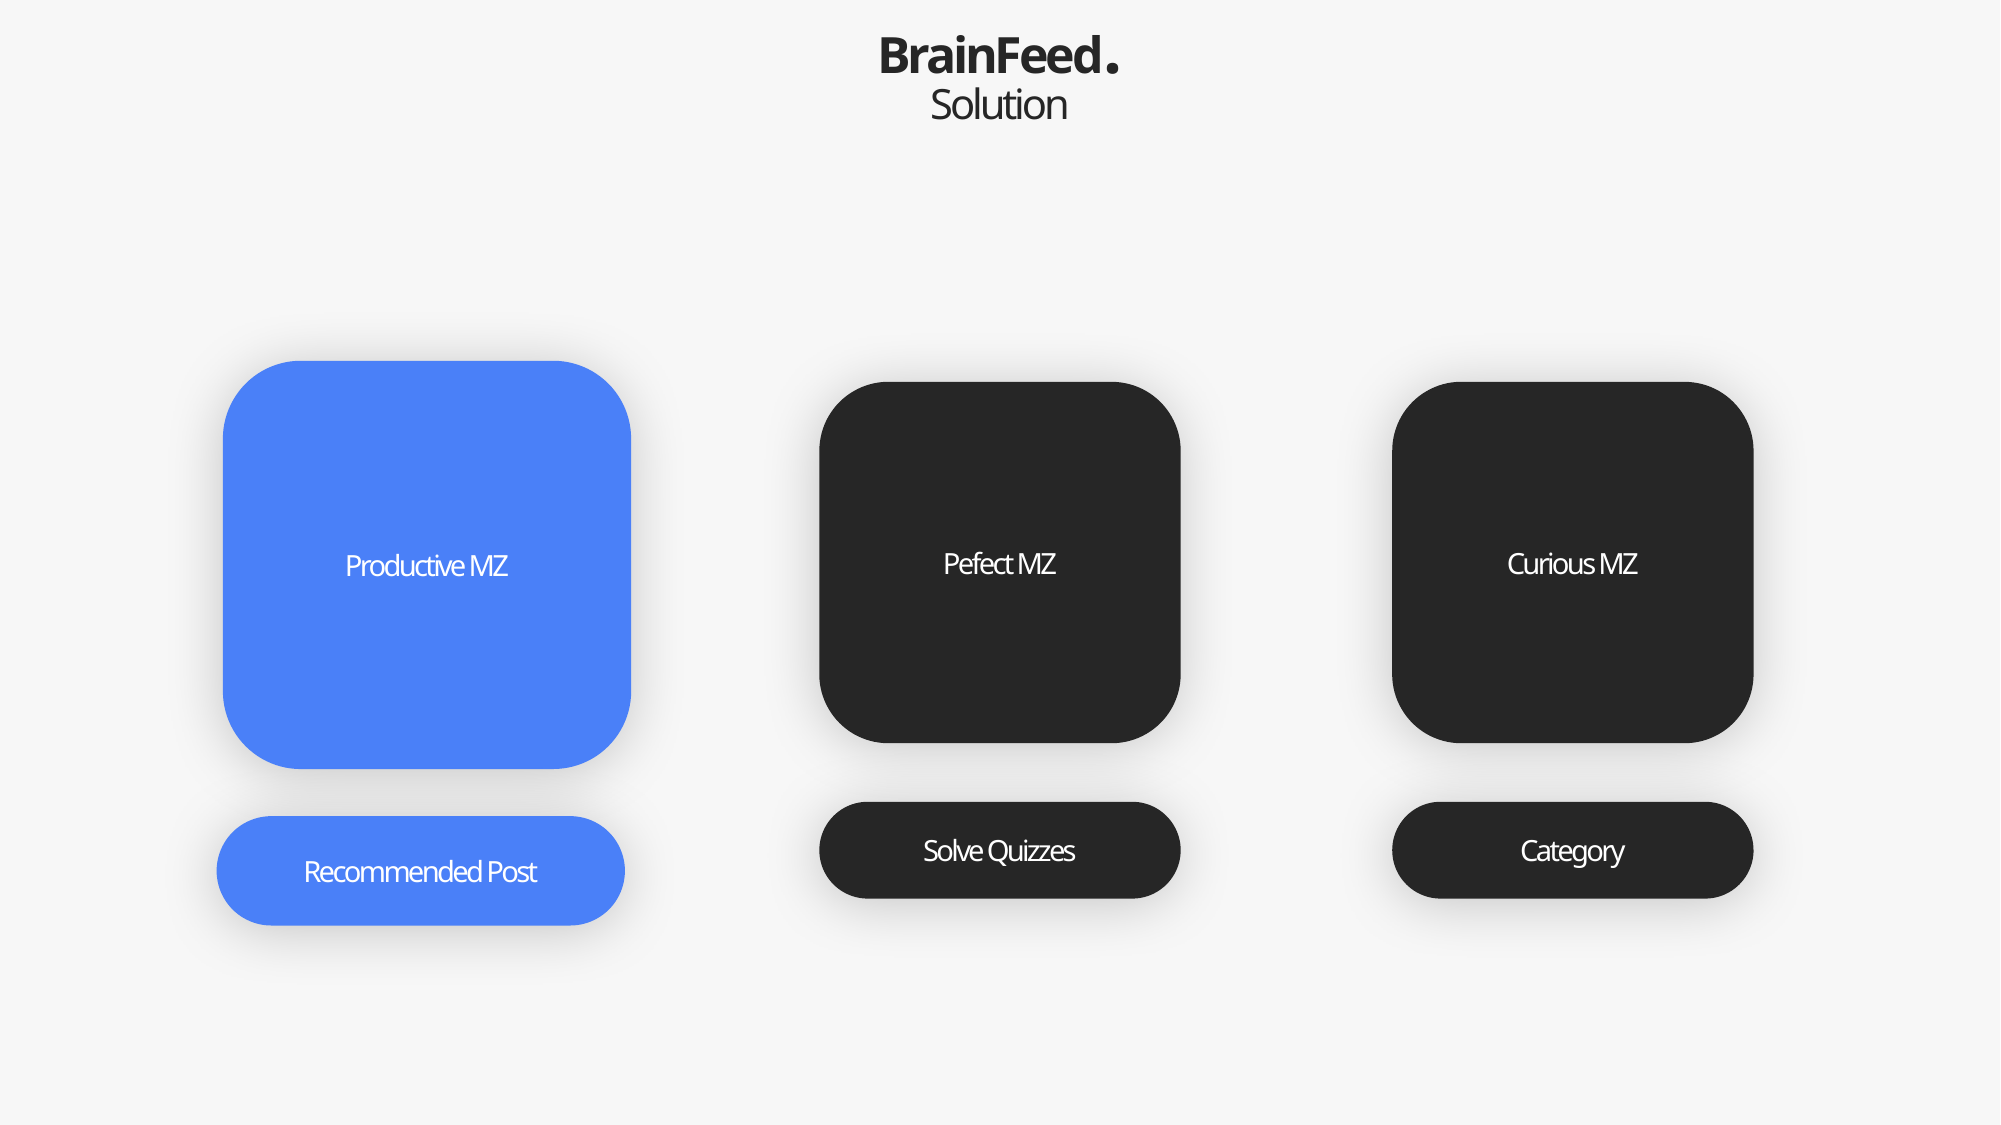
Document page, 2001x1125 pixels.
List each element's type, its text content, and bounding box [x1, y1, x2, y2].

text_box Recommended Post [215, 815, 626, 927]
text_box Curious MZ [1391, 380, 1755, 745]
text_box Solve Quizzes [818, 800, 1182, 900]
text_box Category [1391, 800, 1755, 900]
text_box Productive MZ [221, 359, 633, 771]
text_box Solution [915, 70, 1085, 136]
text_box Pefect MZ [818, 380, 1182, 745]
text_box BrainFeed. [862, 0, 1138, 95]
